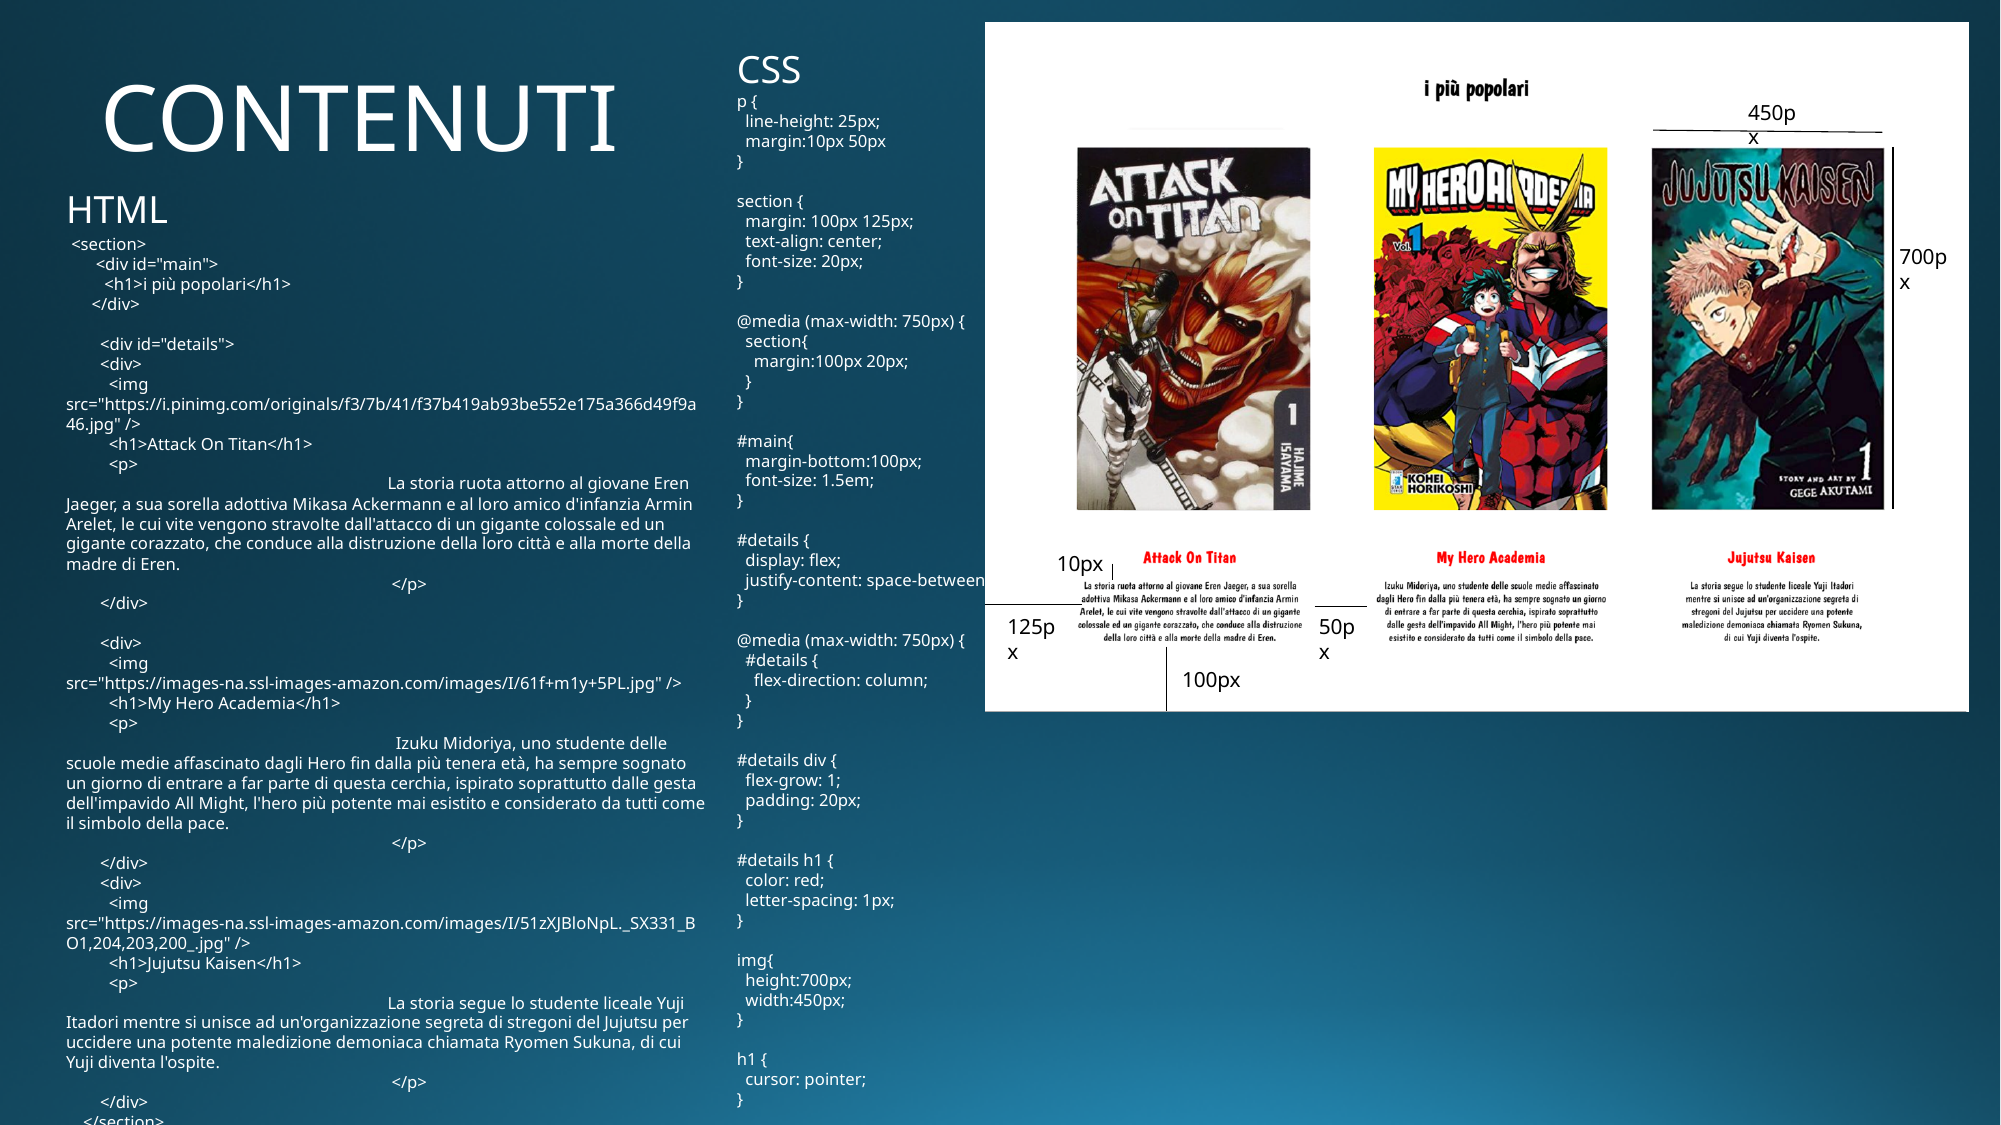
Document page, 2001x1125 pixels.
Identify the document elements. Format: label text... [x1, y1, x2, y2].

picture [0, 0, 2001, 1125]
text_box HTML <section> <div id="main"> <h1>i più popolari</h1> </div> <div id="details"> <div> <img src="https://i.pinimg.com/originals/f3/7b/41/f37b419ab93be552e175a366d49f9a46.jpg" /> <h1>Attack On Titan</h1> <p> La storia ruota attorno al giovane Eren Jaeger, a sua sorella adottiva Mikasa Ackermann e al loro amico d'infanzia Armin Arelet, le cui vite vengono stravolte dall'attacco di un gigante colossale ed un gigante corazzato, che conduce alla distruzione della loro città e alla morte della madre di Eren. </p> </div> <div> <img src="https://images-na.ssl-images-amazon.com/images/I/61f+m1y+5PL.jpg" /> <h1>My Hero Academia</h1> <p> Izuku Midoriya, uno studente delle scuole medie affascinato dagli Hero fin dalla più tenera età, ha sempre sognato un giorno di entrare a far parte di questa cerchia, ispirato soprattutto dalle gesta dell'impavido All Might, l'hero più potente mai esistito e considerato da tutti come il simbolo della pace. </p> </div> <div> <img src="https://images-na.ssl-images-amazon.com/images/I/51zXJBloNpL._SX331_BO1,204,203,200_.jpg" /> <h1>Jujutsu Kaisen</h1> <p> La storia segue lo studente liceale Yuji Itadori mentre si unisce ad un'organizzazione segreta di stregoni del Jujutsu per uccidere una potente maledizione demoniaca chiamata Ryomen Sukuna, di cui Yuji diventa l'ospite. </p> </div> </section> [51, 178, 722, 1125]
text_box CONTENUTI [86, 52, 722, 178]
text_box CSS p { line-height: 25px; margin:10px 50px } section { margin: 100px 125px; text-align: center; font-size: 20px; } @media (max-width: 750px) { section{ margin:100px 20px; } } #main{ margin-bottom:100px; font-size: 1.5em; } #details { display: flex; justify-content: space-between; } @media (max-width: 750px) { #details { flex-direction: column; } } #details div { flex-grow: 1; padding: 20px; } #details h1 { color: red; letter-spacing: 1px; } img{ height:700px; width:450px; } h1 { cursor: pointer; } [722, 38, 1249, 1125]
